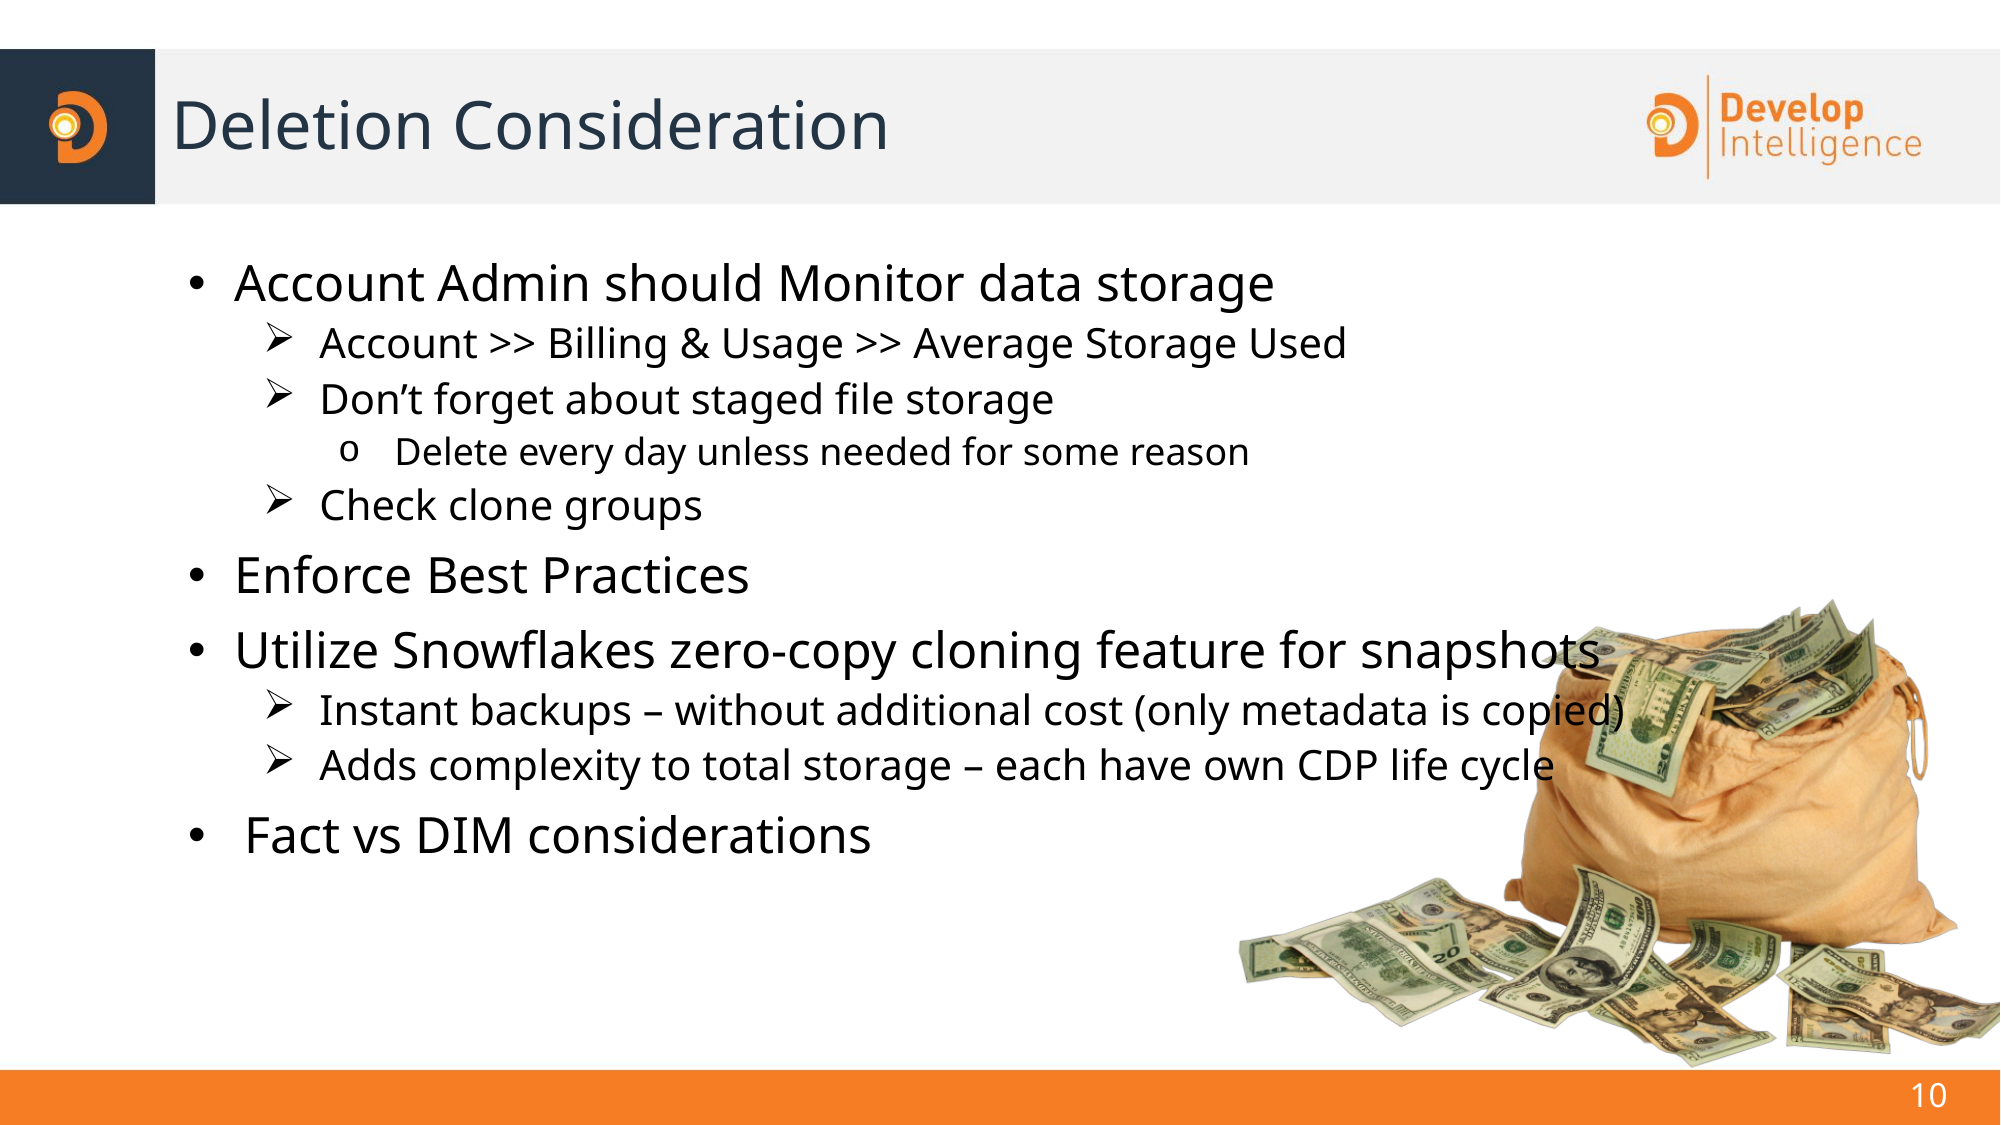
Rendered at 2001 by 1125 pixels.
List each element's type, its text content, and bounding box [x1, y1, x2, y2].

title Deletion Consideration [156, 53, 1999, 202]
picture [0, 0, 2001, 1125]
list Account Admin should Monitor data storage Account >> Billing & Usage >> Average Storage Used Don’t forget about staged file storage Delete every day unless needed for some reason Check clone groups Enforce Best Practices Utilize Snowflakes zero-copy cloning feature for snapshots Instant backups – without additional cost (only metadata is copied) Adds complexity to total storage – each have own CDP life cycle Fact vs DIM considerations [135, 250, 1861, 1019]
slide_number 10 [1860, 1076, 1998, 1122]
